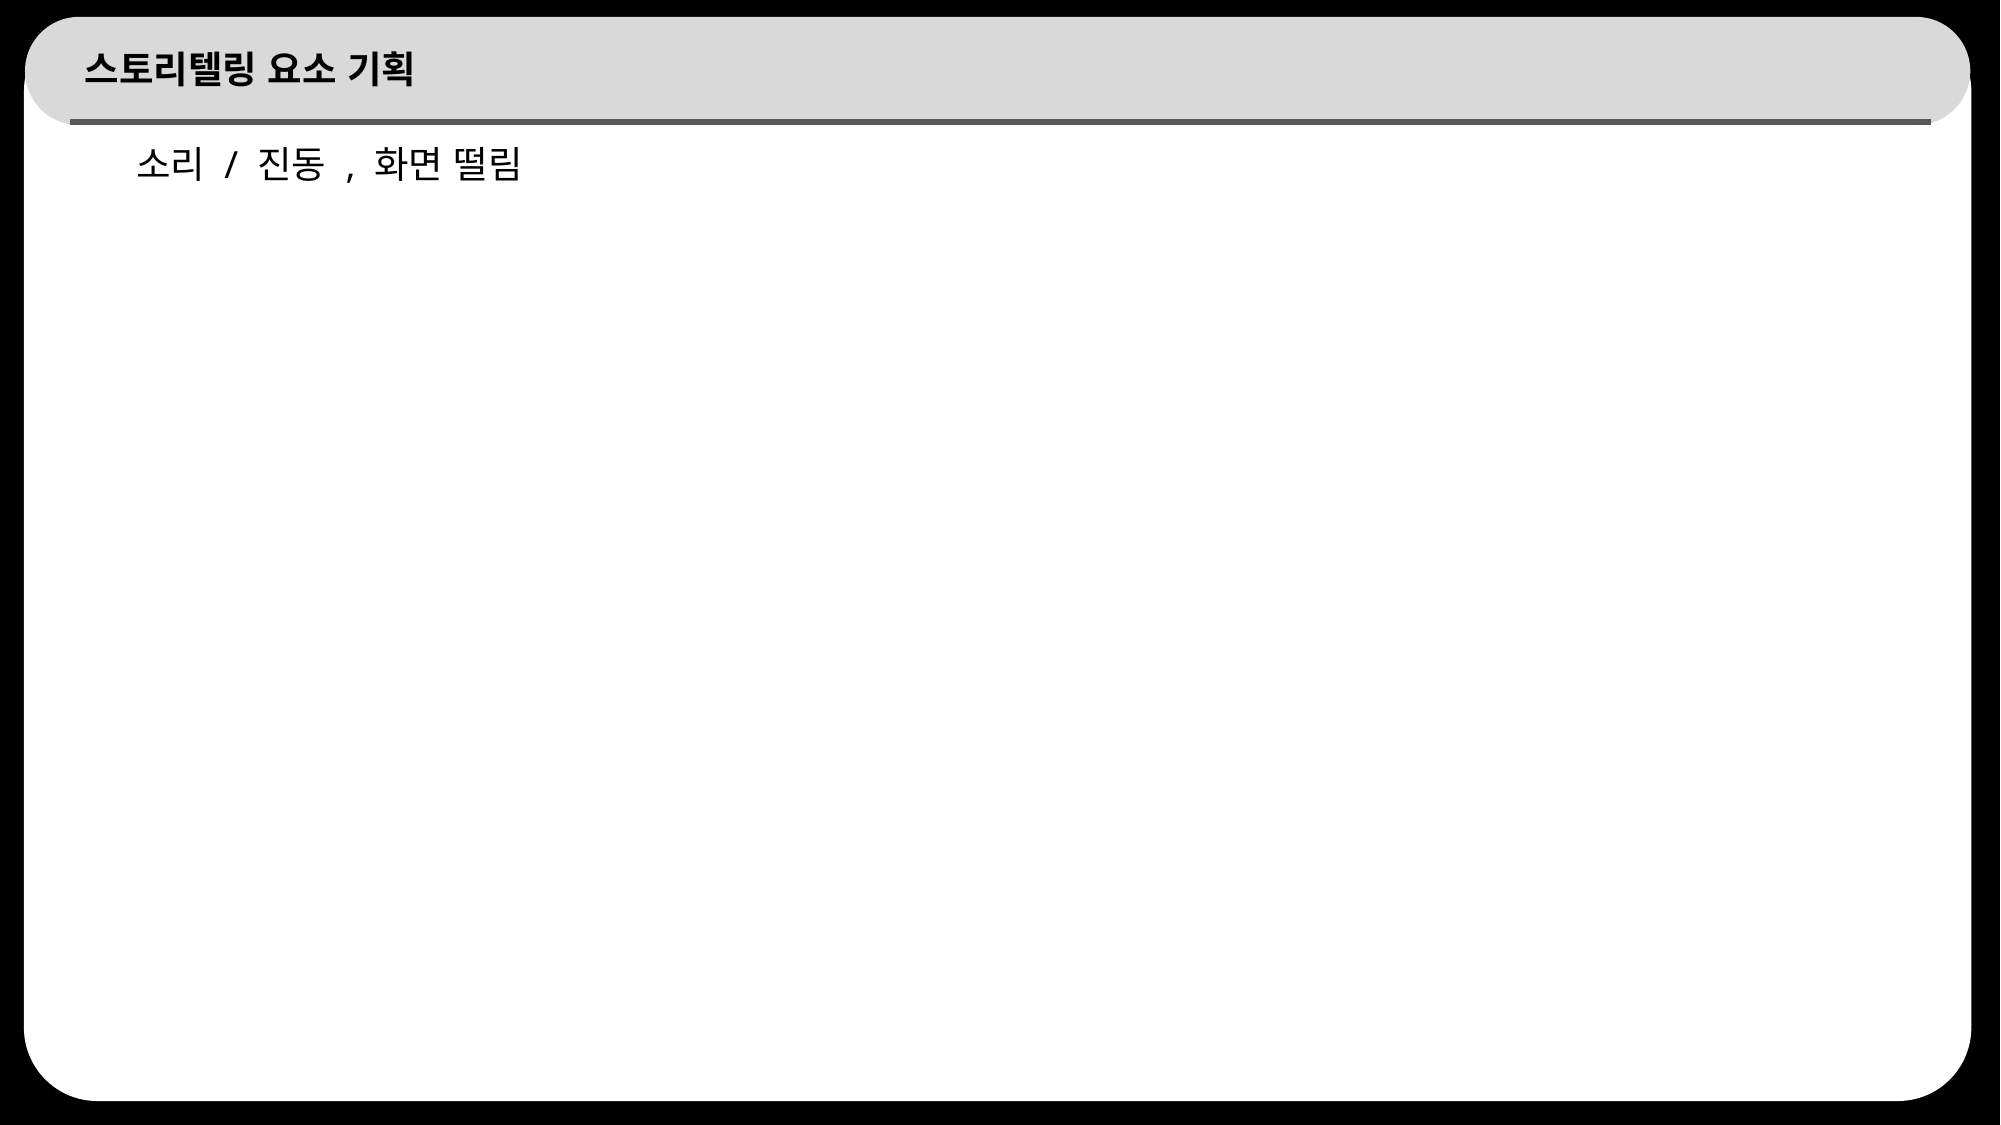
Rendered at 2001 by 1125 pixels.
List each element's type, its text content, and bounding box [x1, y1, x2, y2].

title 스토리텔링 요소 기획 [70, 20, 1932, 122]
slide_number 14 [1550, 1065, 2000, 1125]
text_box 소리 / 진동 , 화면 떨림 [121, 133, 538, 194]
